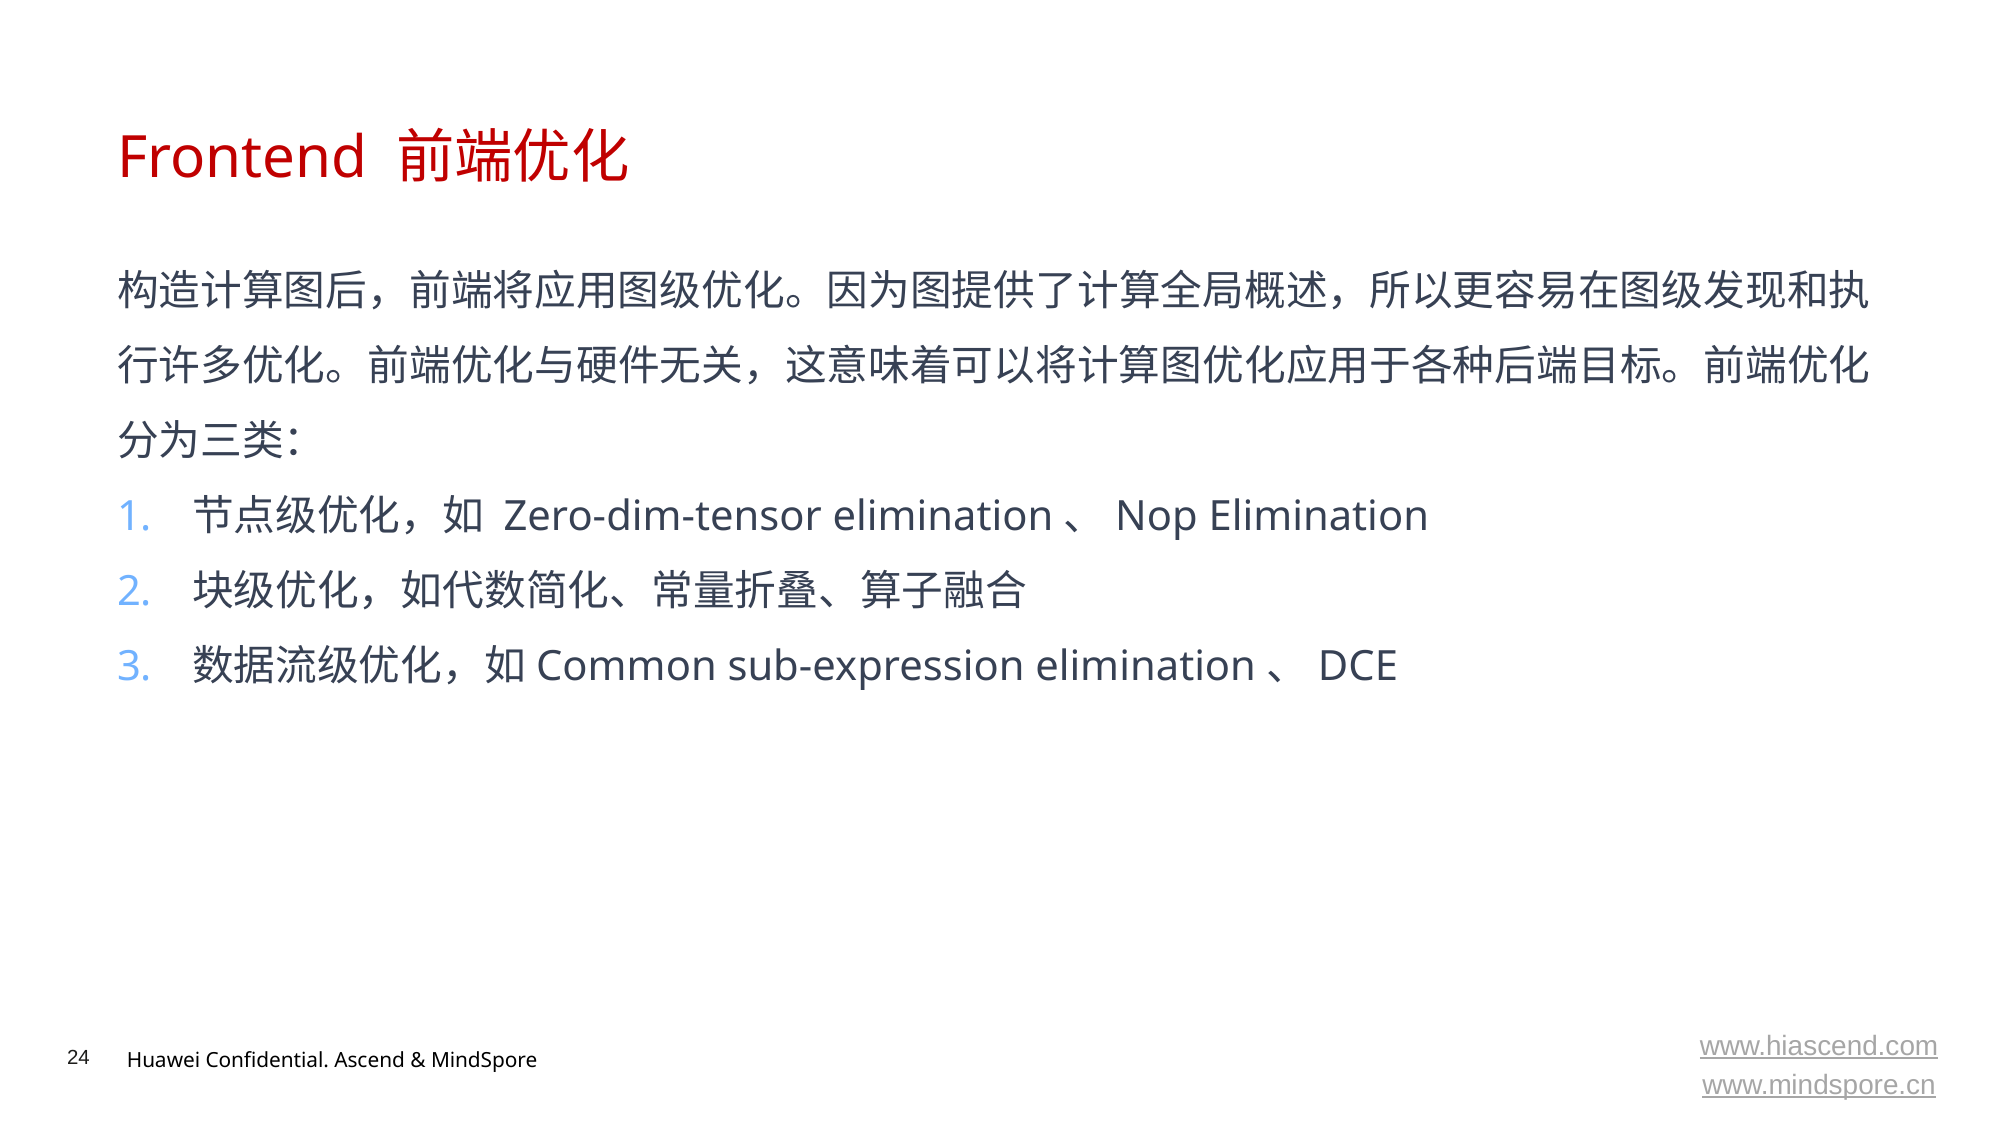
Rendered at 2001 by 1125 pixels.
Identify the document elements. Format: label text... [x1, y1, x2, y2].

title Frontend 前端优化 [102, 111, 1901, 209]
list 构造计算图后，前端将应用图级优化。因为图提供了计算全局概述，所以更容易在图级发现和执行许多优化。前端优化与硬件无关，这意味着可以将计算图优化应用于各种后端目标。前端优化分为三类： 节点级优化，如 Zero-dim-tensor elimination、Nop Elimination 块级优化，如代数简化、常量折叠、算子融合 数据流级优化，如Common sub-expression elimination、DCE [102, 231, 1901, 988]
